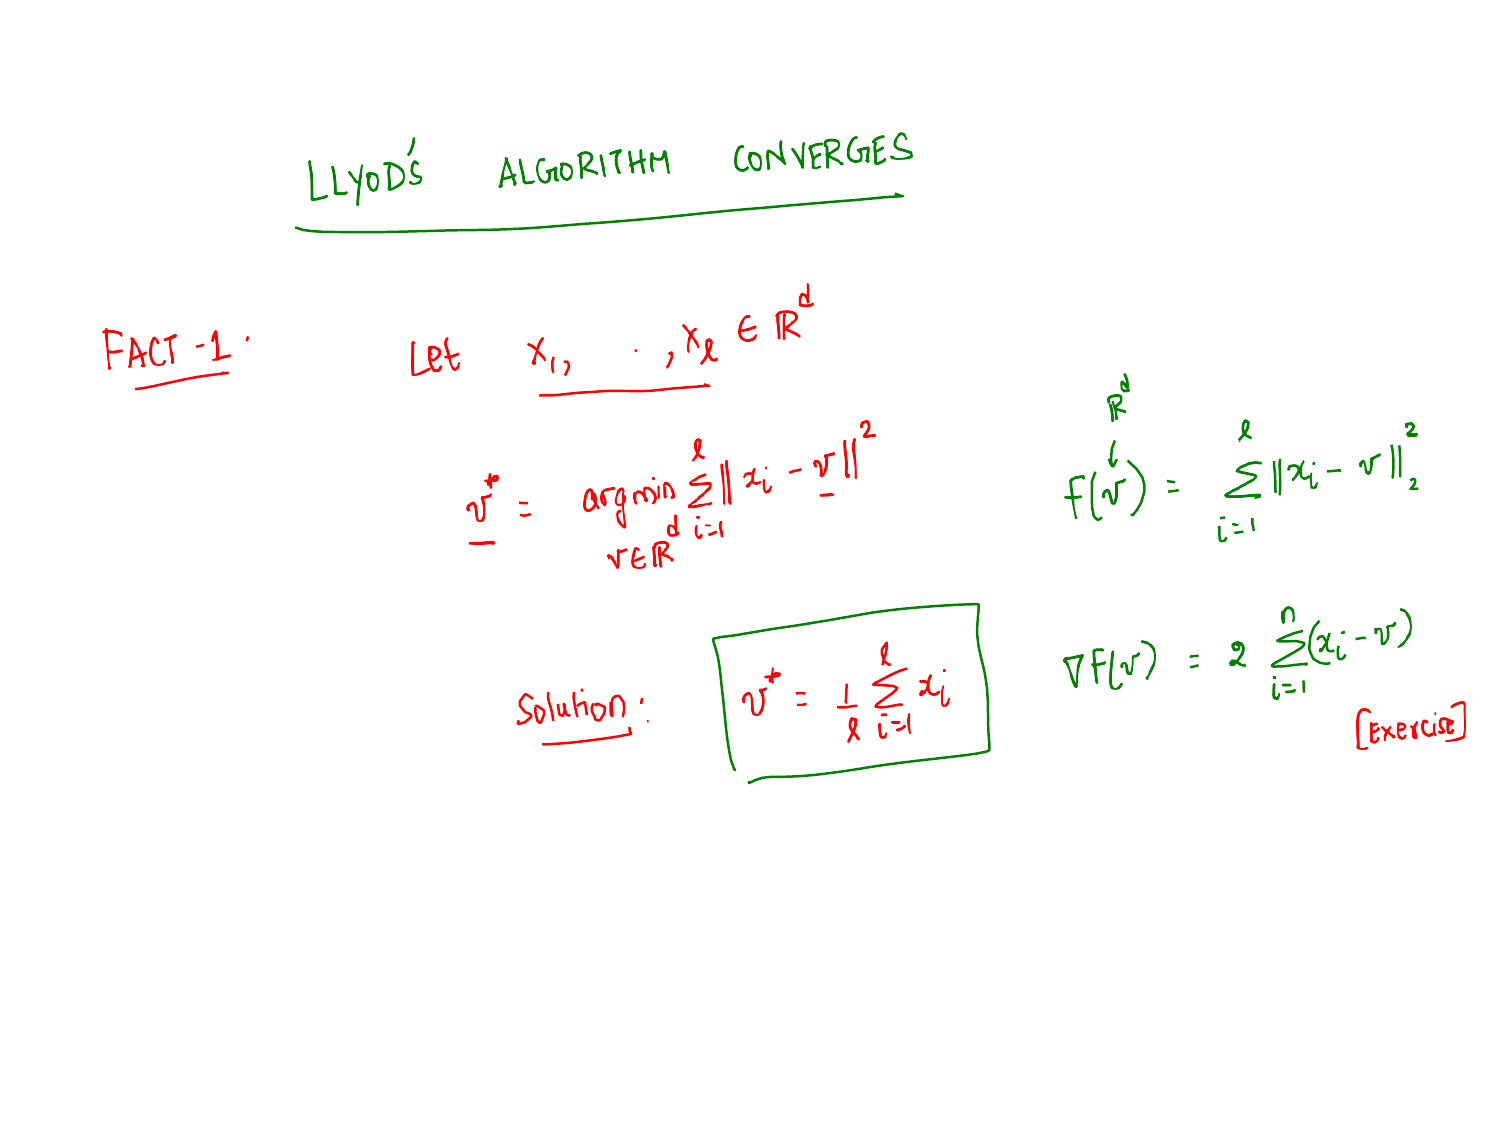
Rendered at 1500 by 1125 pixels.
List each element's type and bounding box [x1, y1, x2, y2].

text_box [734, 132, 913, 172]
text_box [527, 337, 570, 376]
picture [737, 315, 757, 342]
text_box [308, 137, 423, 206]
text_box [295, 193, 904, 233]
text_box [666, 352, 672, 368]
text_box [101, 328, 231, 390]
picture [813, 451, 835, 478]
picture [681, 324, 718, 365]
text_box [497, 149, 670, 188]
text_box [1062, 373, 1467, 750]
picture [775, 283, 814, 341]
text_box [843, 420, 876, 480]
picture [583, 438, 772, 570]
text_box [517, 603, 990, 784]
picture [411, 337, 460, 376]
text_box [466, 473, 499, 523]
text_box [539, 384, 710, 396]
text_box [518, 502, 531, 517]
